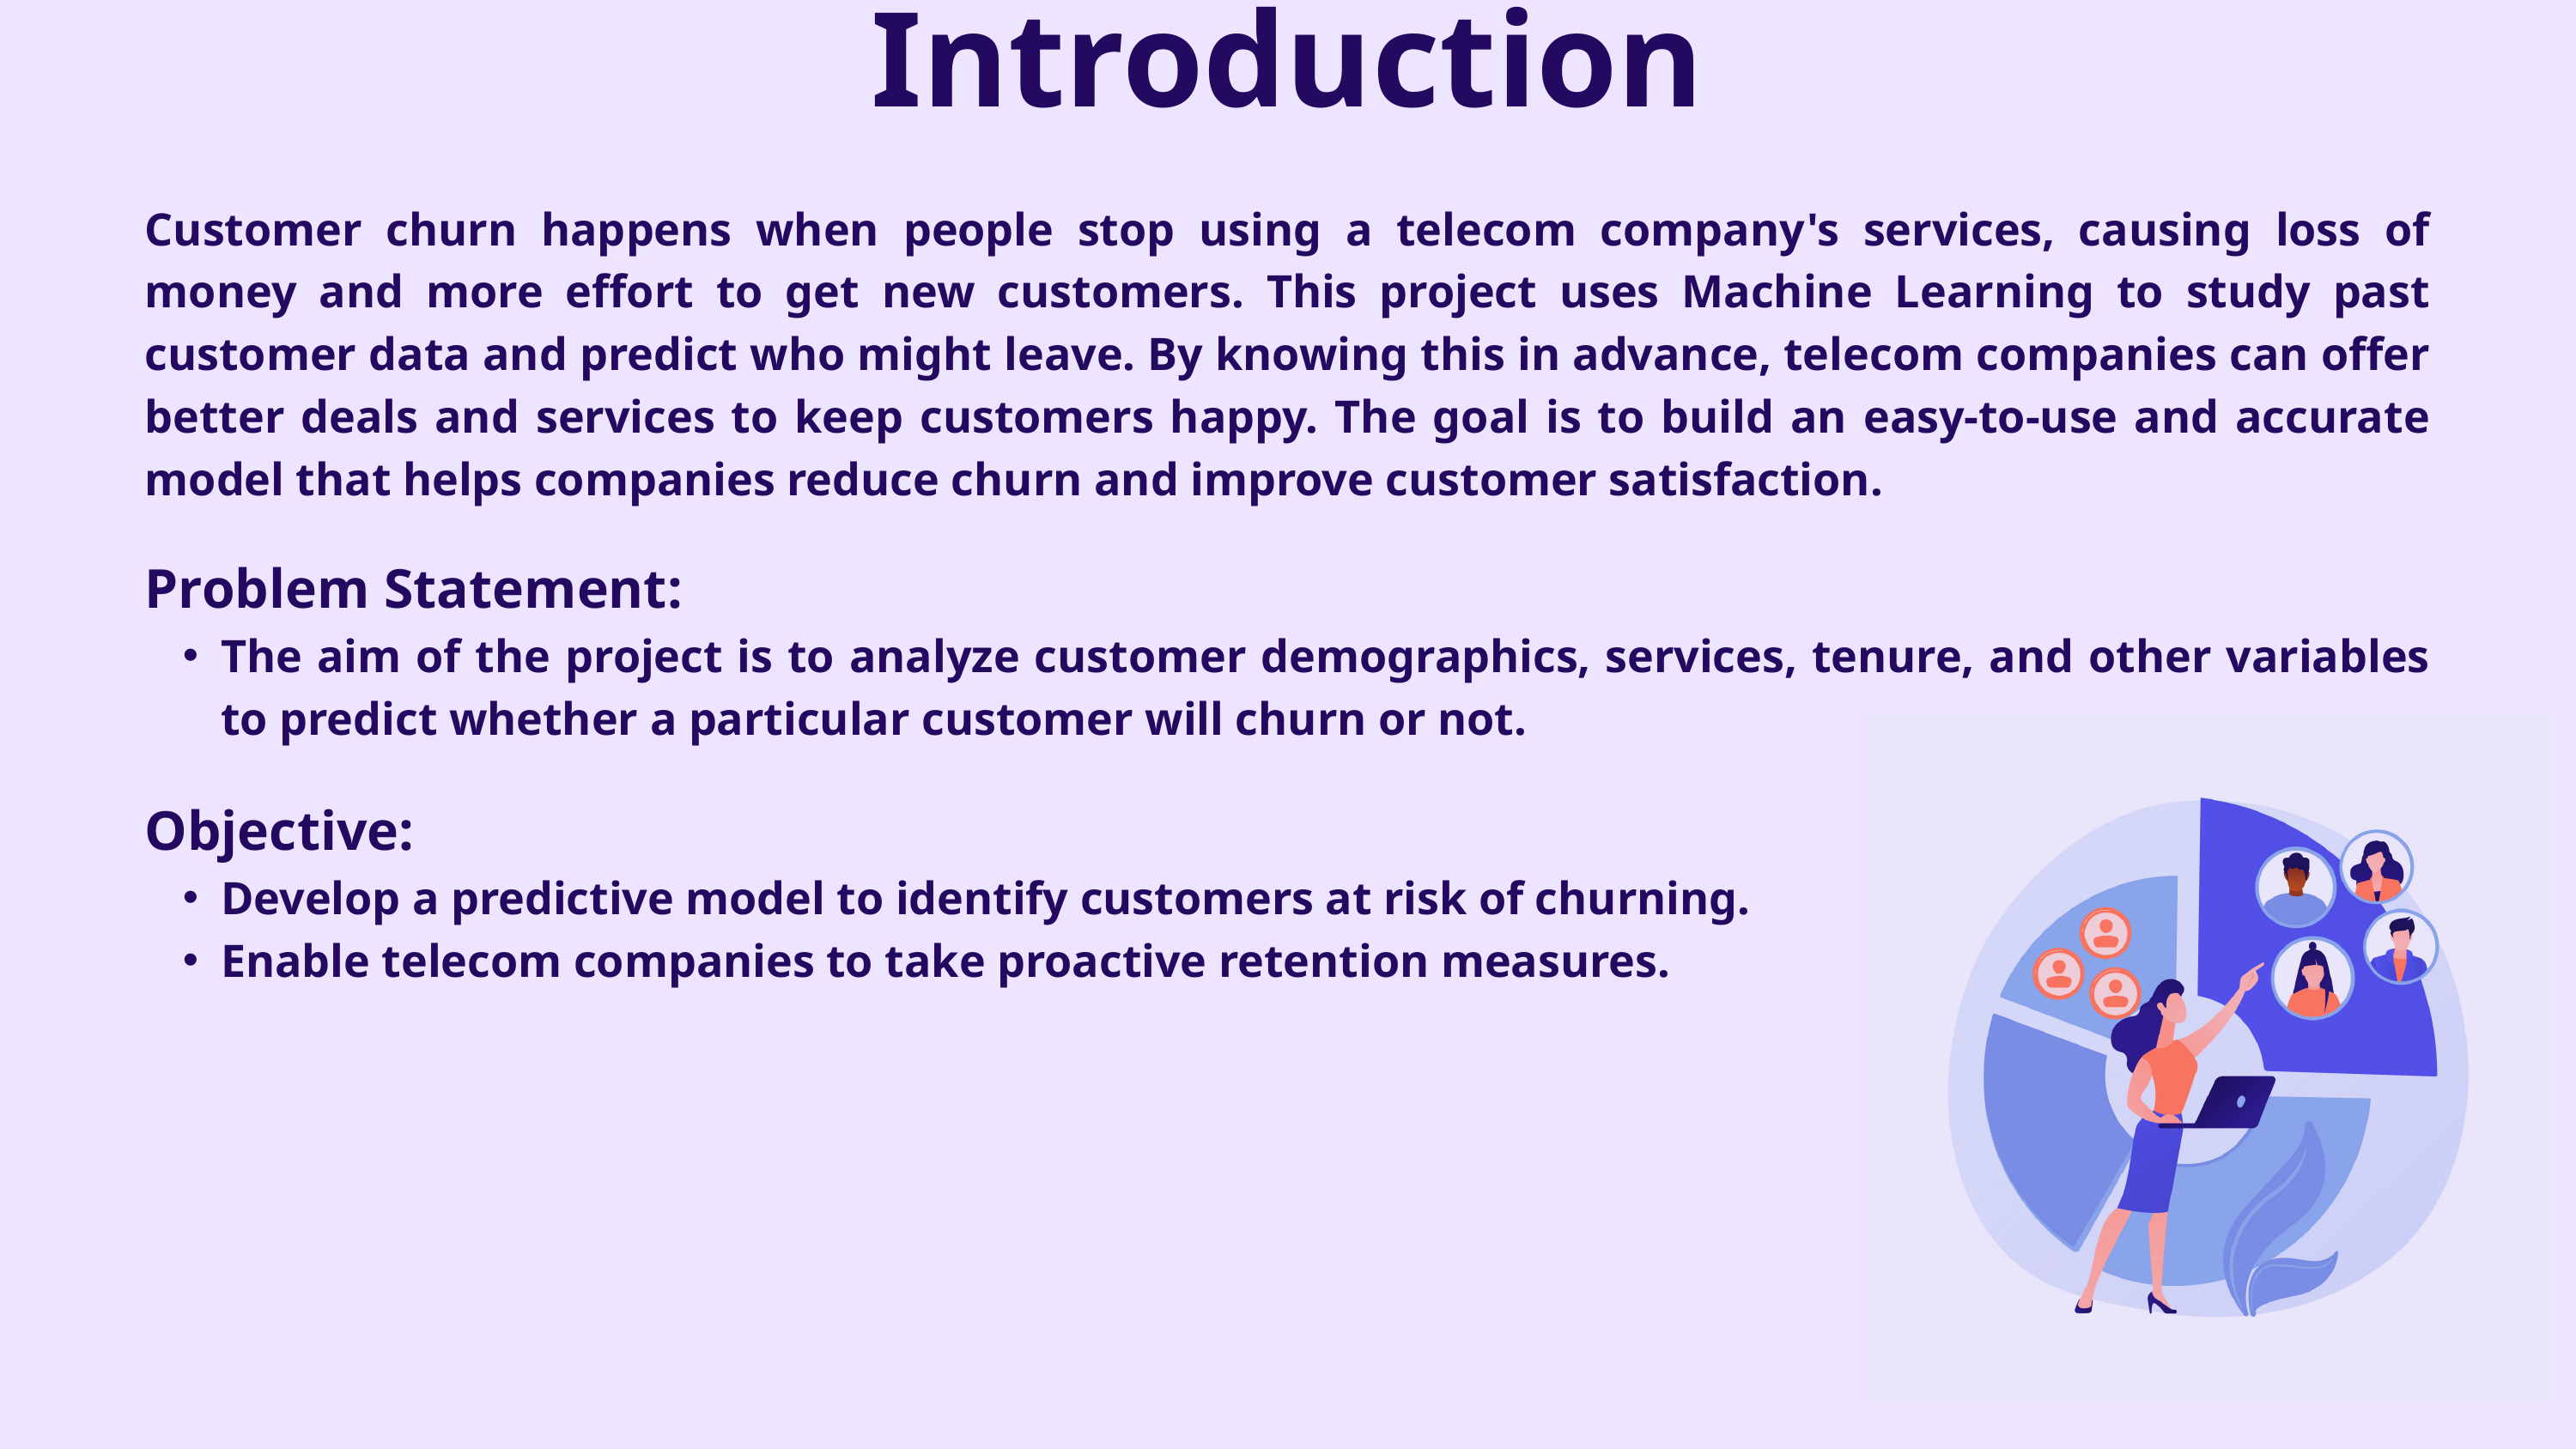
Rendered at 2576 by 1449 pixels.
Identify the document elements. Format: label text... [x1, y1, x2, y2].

text_box Introduction [711, 27, 1865, 133]
text_box Objective: Develop a predictive model to identify customers at risk of churning. Enable telecom companies to take proactive retention measures. [144, 785, 2432, 1062]
text_box Problem Statement: The aim of the project is to analyze customer demographics, services, tenure, and other variables to predict whether a particular customer will churn or not. [144, 543, 2432, 744]
text_box Customer churn happens when people stop using a telecom company's services, causing loss of money and more effort to get new customers. This project uses Machine Learning to study past customer data and predict who might leave. By knowing this in advance, telecom companies can offer better deals and services to keep customers happy. The goal is to build an easy-to-use and accurate model that helps companies reduce churn and improve customer satisfaction. [144, 191, 2432, 506]
text_box [1864, 713, 2552, 1401]
